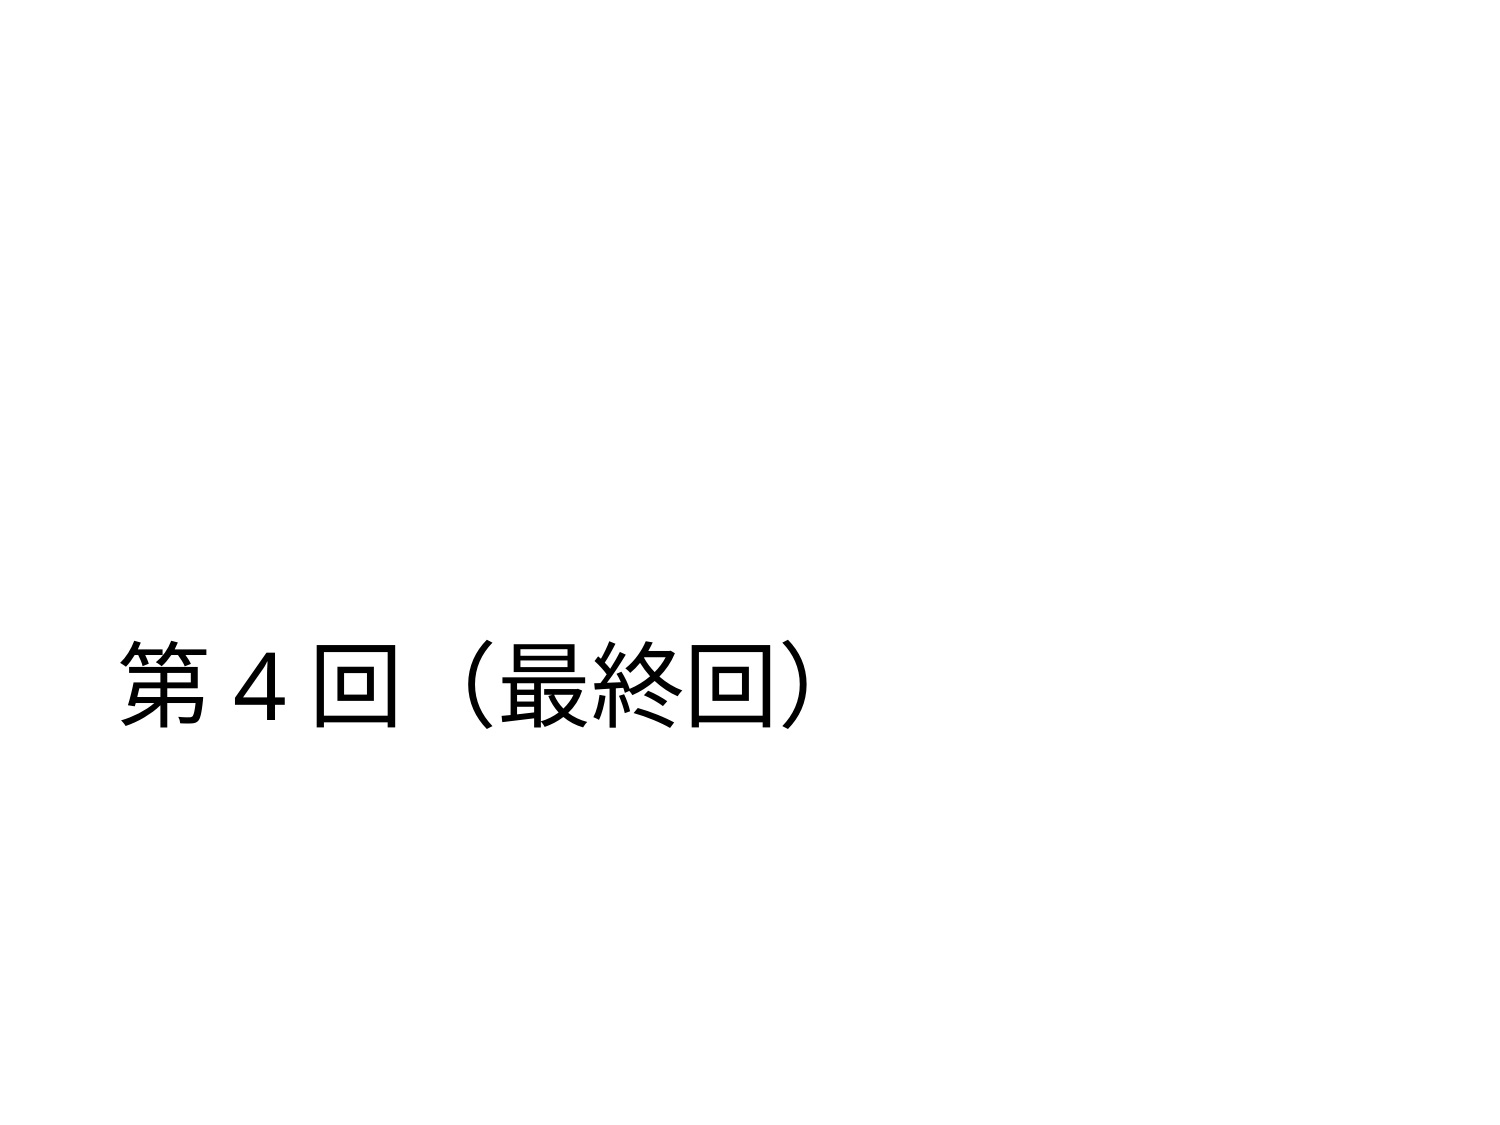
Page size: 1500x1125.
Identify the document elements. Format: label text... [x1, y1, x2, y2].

title 第4回（最終回） [102, 280, 1397, 749]
